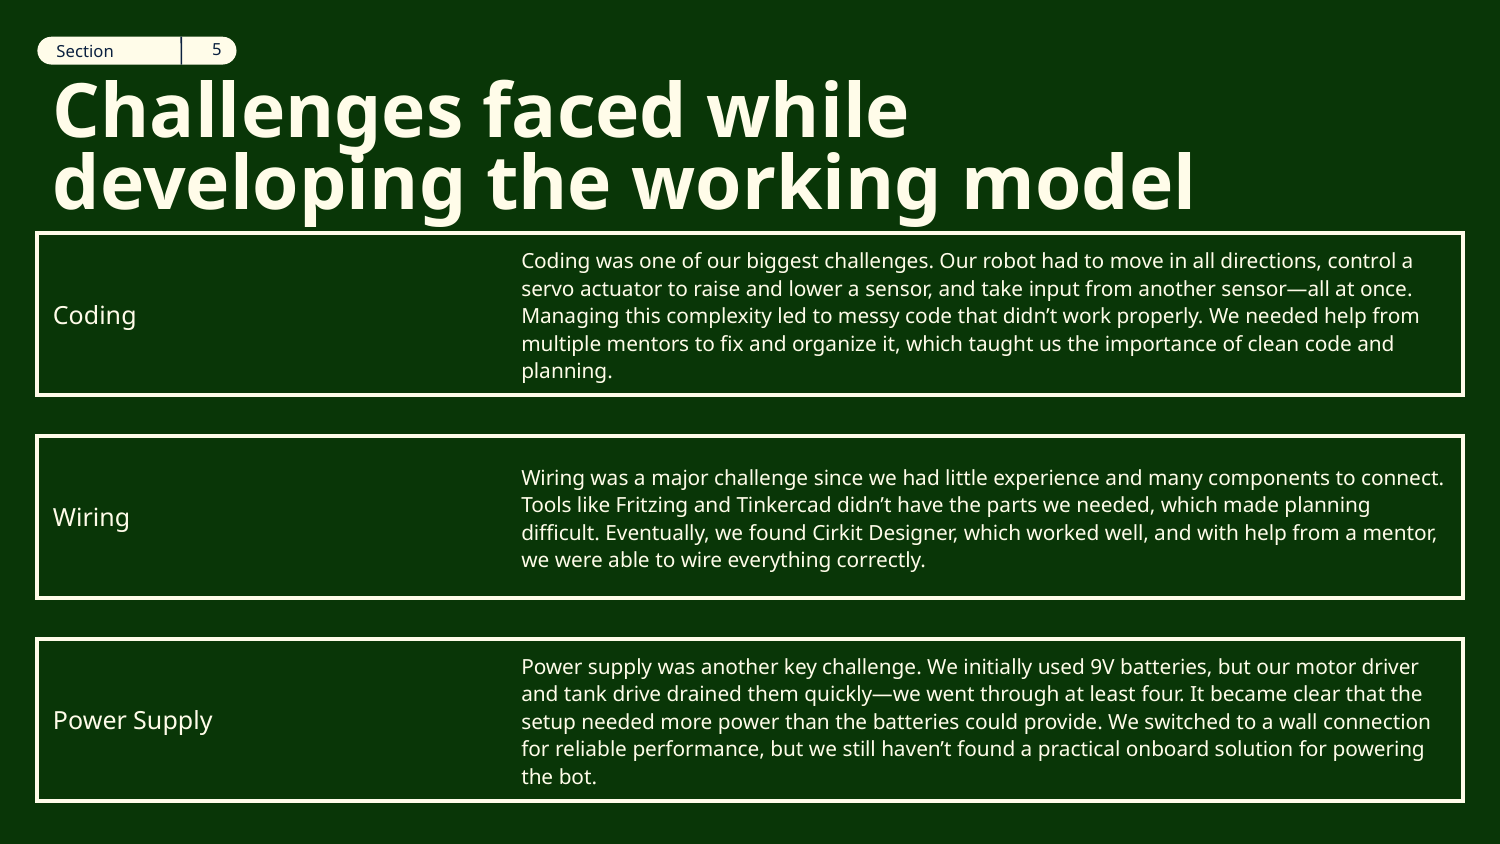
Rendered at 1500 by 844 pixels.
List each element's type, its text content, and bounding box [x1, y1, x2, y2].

subtitle Power Supply [37, 638, 389, 801]
list Wiring was a major challenge since we had little experience and many components to connect. Tools like Fritzing and Tinkercad didn’t have the parts we needed, which made planning difficult. Eventually, we found Cirkit Designer, which worked well, and with help from a mentor, we were able to wire everything correctly. [506, 436, 1463, 598]
subtitle Wiring [37, 435, 389, 598]
subtitle Coding [37, 233, 389, 396]
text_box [37, 36, 237, 65]
title Challenges faced while developing the working model [37, 64, 1347, 157]
list Power supply was another key challenge. We initially used 9V batteries, but our motor driver and tank drive drained them quickly—we went through at least four. It became clear that the setup needed more power than the batteries could provide. We switched to a wall connection for reliable performance, but we still haven’t found a practical onboard solution for powering the bot. [506, 638, 1463, 801]
list Coding was one of our biggest challenges. Our robot had to move in all directions, control a servo actuator to raise and lower a sensor, and take input from another sensor—all at once. Managing this complexity led to messy code that didn’t work properly. We needed help from multiple mentors to fix and organize it, which taught us the importance of clean code and planning. [506, 233, 1463, 395]
